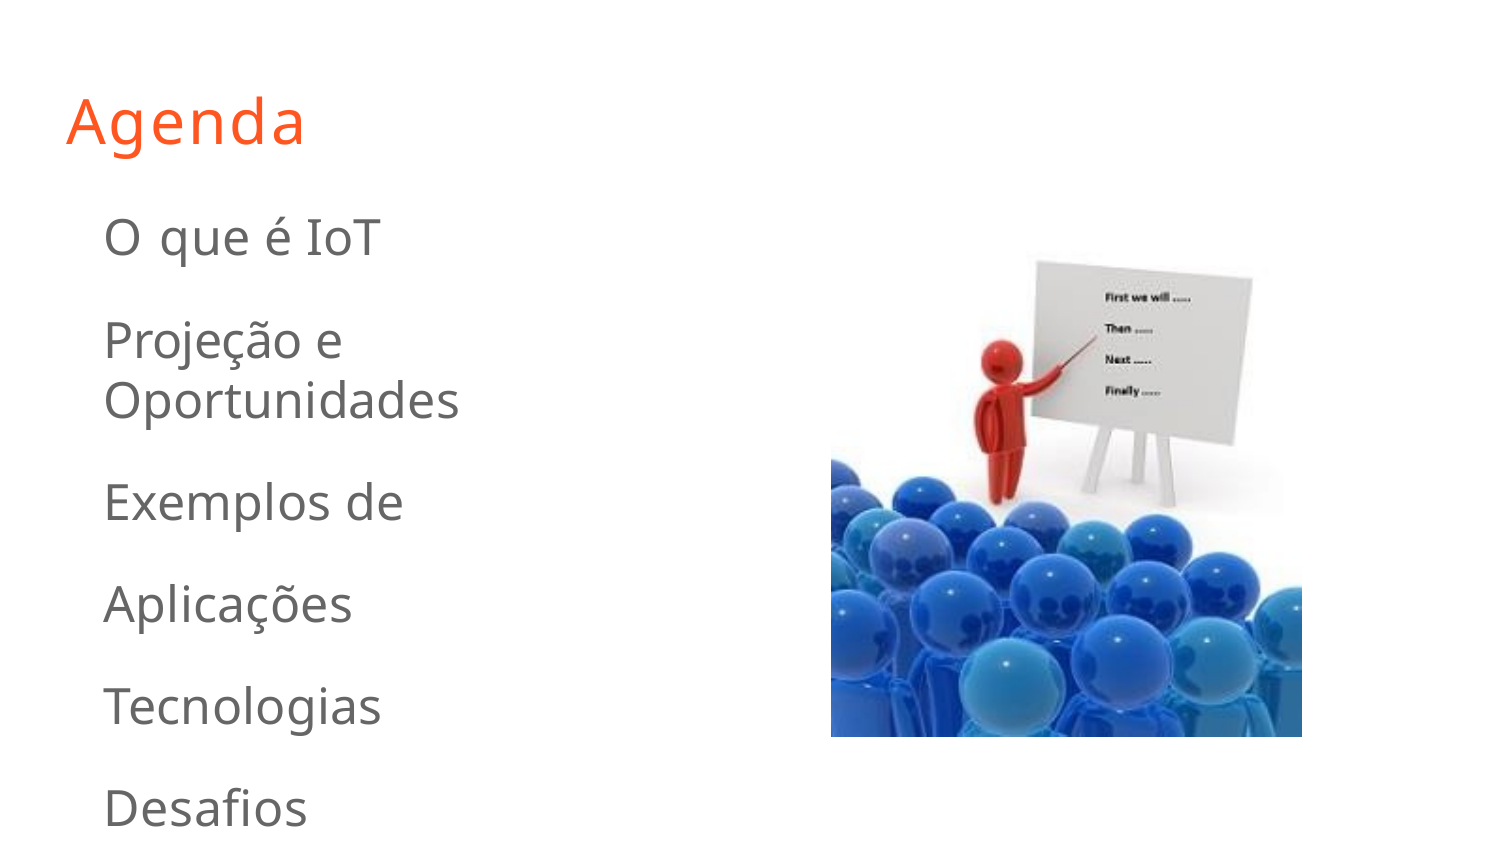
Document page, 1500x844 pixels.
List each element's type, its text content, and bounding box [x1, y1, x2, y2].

picture [830, 251, 1302, 738]
title Agenda [64, 80, 322, 224]
text_box O que é IoT Projeção e Oportunidades Exemplos de Aplicações Tecnologias Desafios [101, 203, 682, 837]
